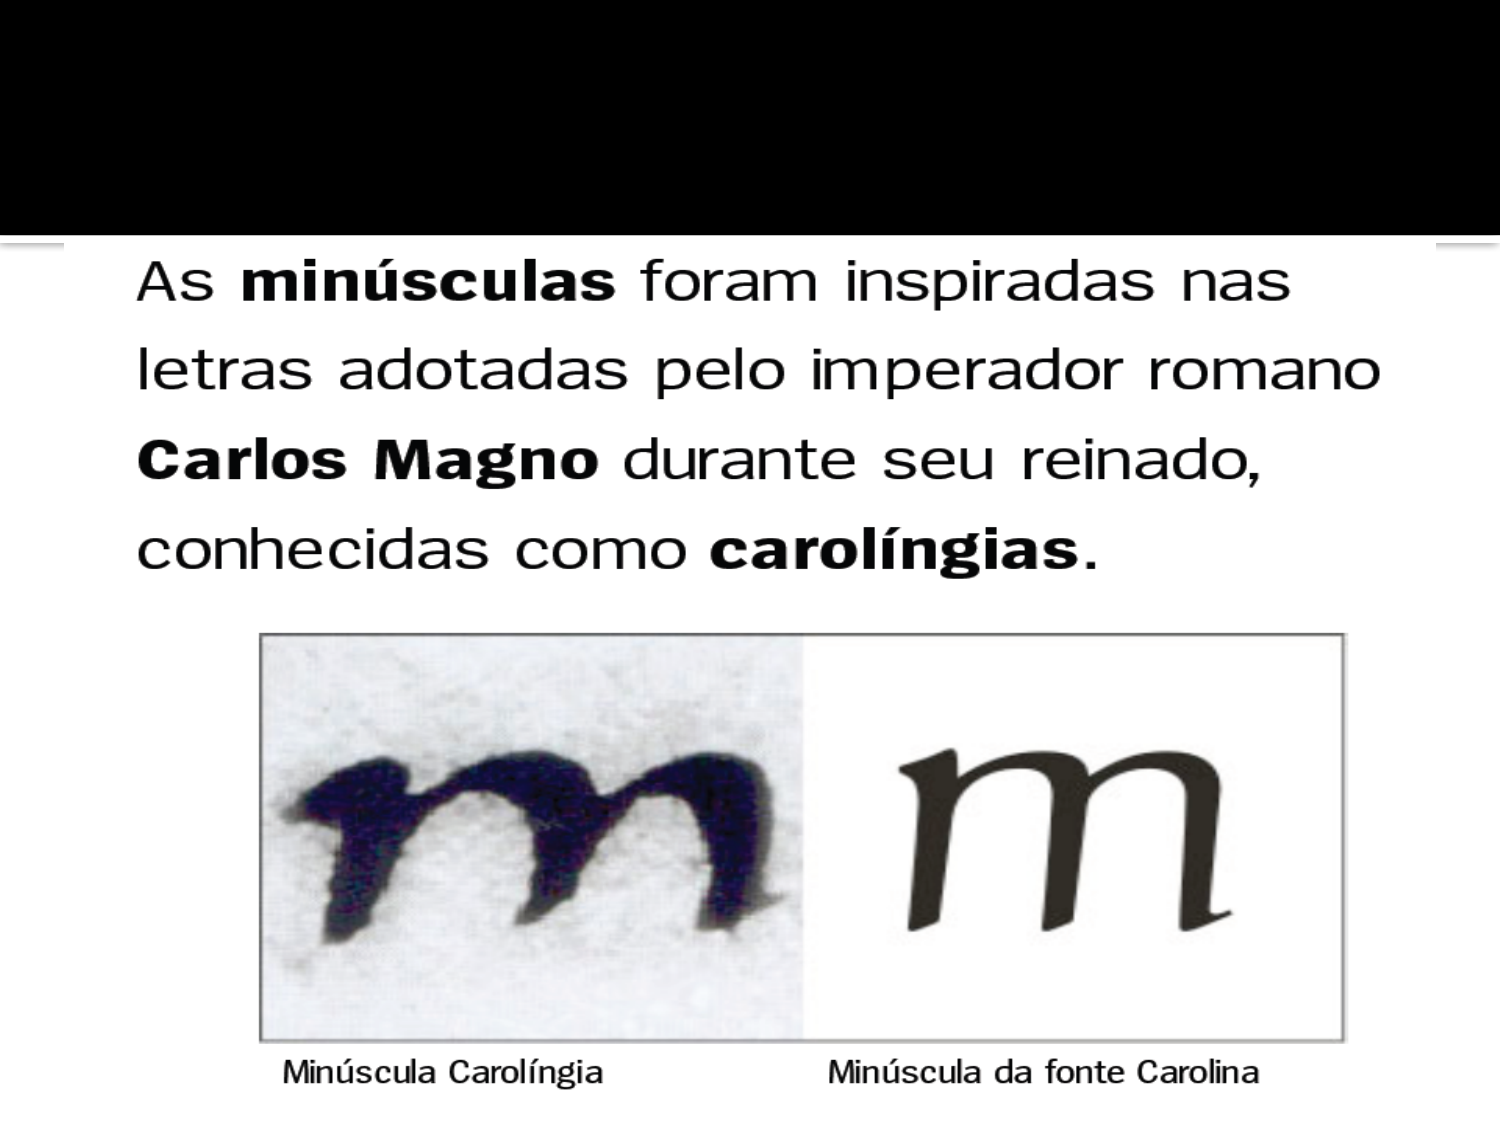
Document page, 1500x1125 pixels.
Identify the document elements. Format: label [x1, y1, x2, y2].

picture [63, 243, 1437, 1119]
